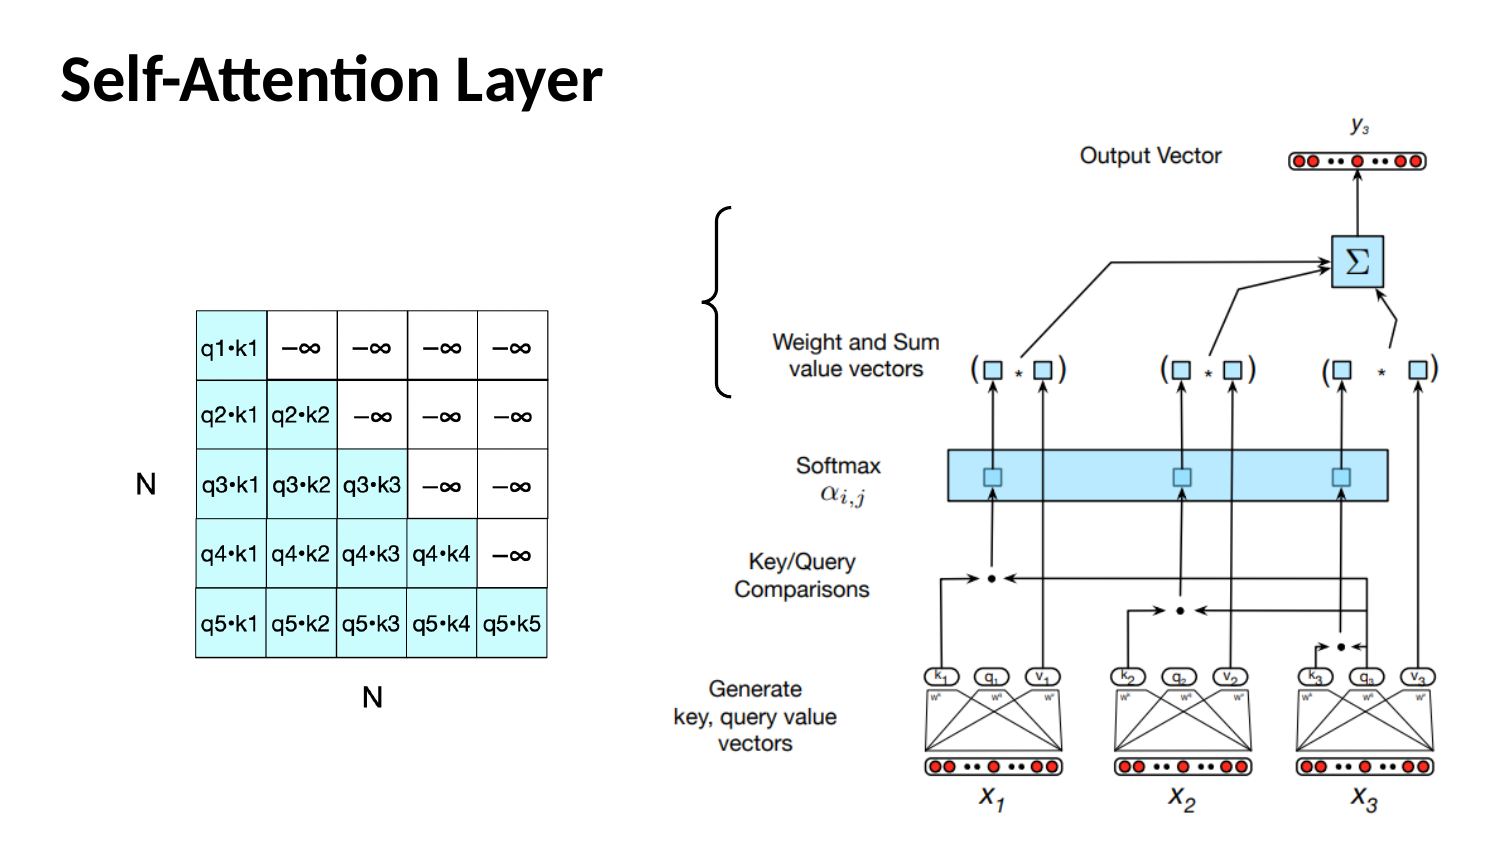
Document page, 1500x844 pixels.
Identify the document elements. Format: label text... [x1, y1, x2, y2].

picture [660, 109, 1446, 819]
title Self-Attention Layer [45, 0, 1446, 122]
picture [112, 301, 565, 716]
